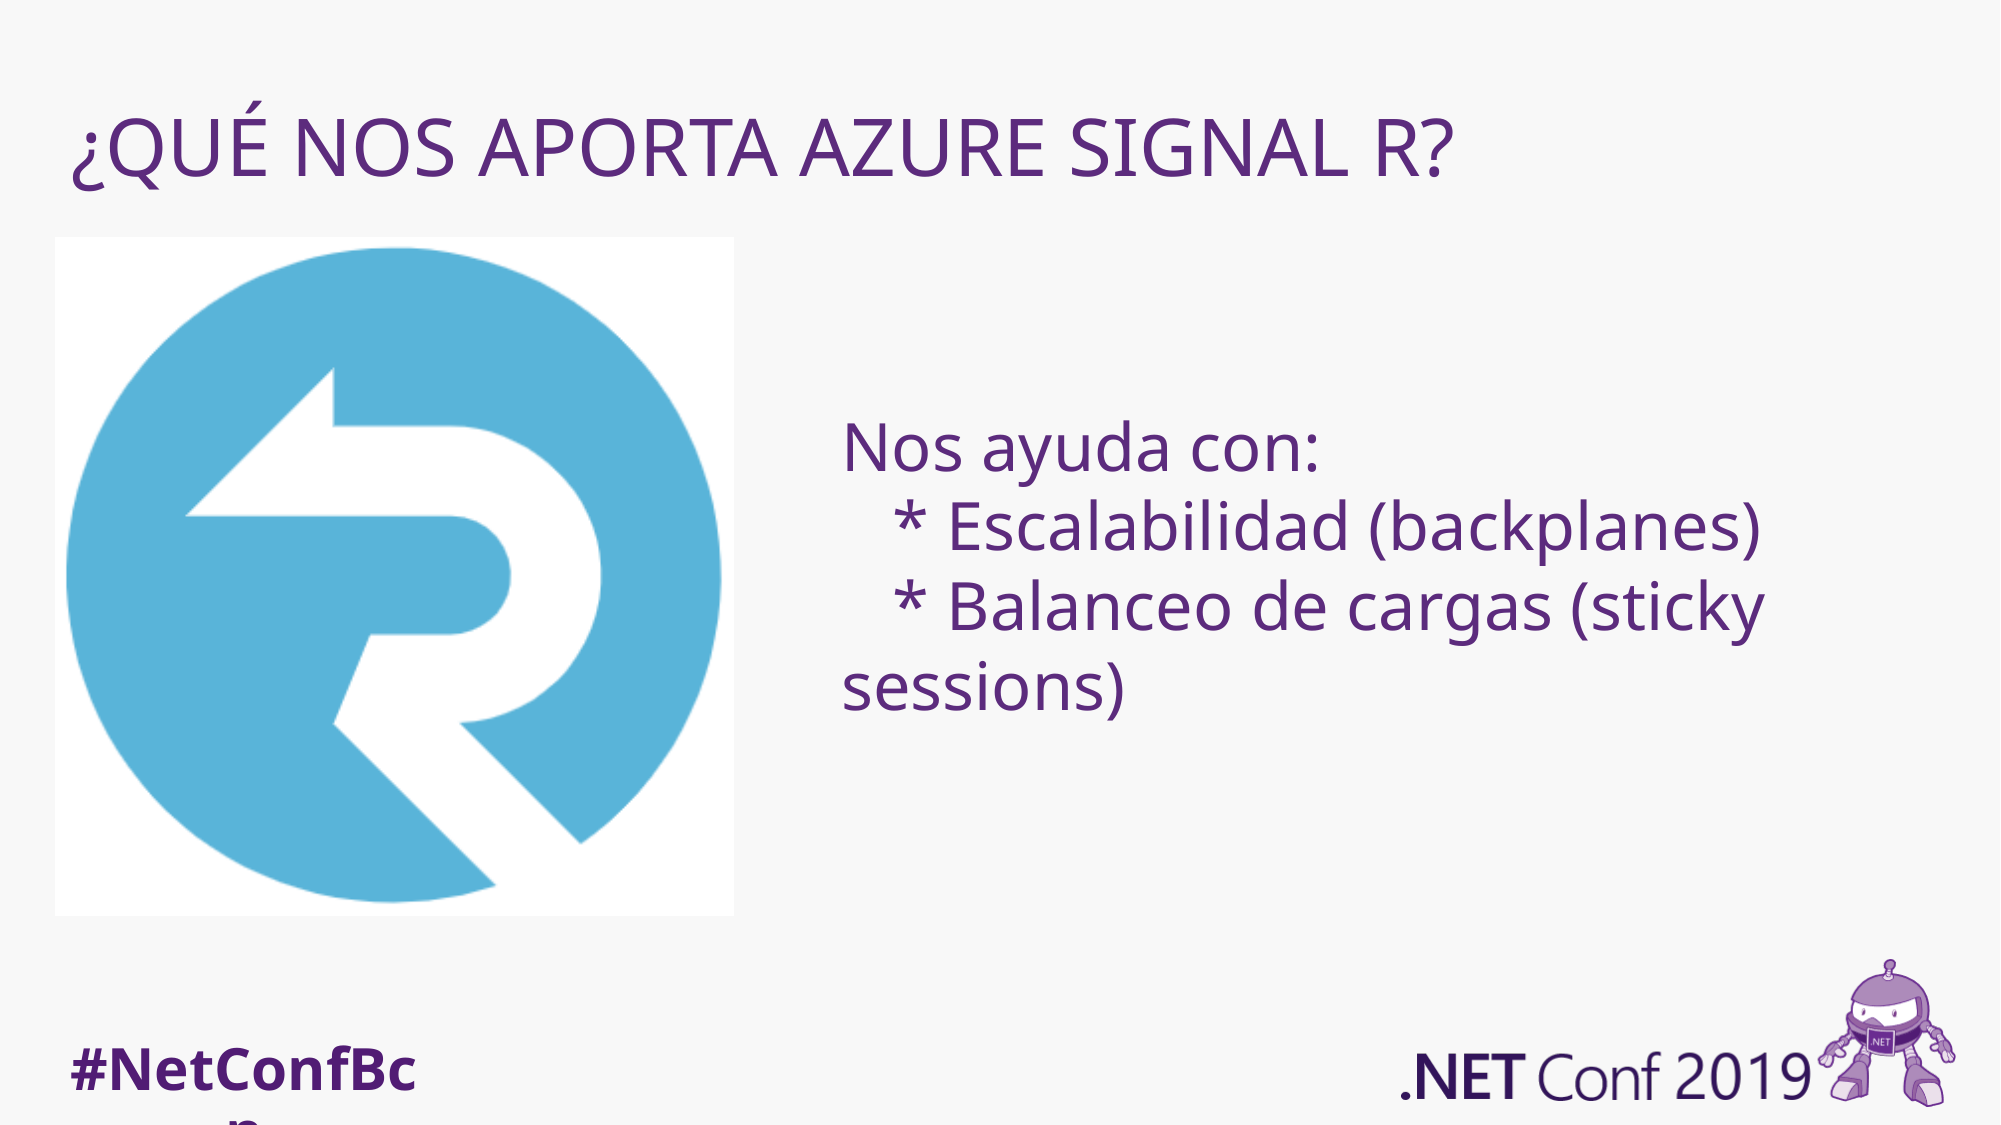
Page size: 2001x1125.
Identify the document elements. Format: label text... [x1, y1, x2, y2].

picture [55, 237, 735, 917]
text_box Nos ayuda con: * Escalabilidad (backplanes) * Balanceo de cargas (sticky sessions) [826, 396, 1944, 732]
picture [1401, 959, 1956, 1107]
text_box ¿Qué nos aporta azure signal R? [56, 90, 1590, 211]
